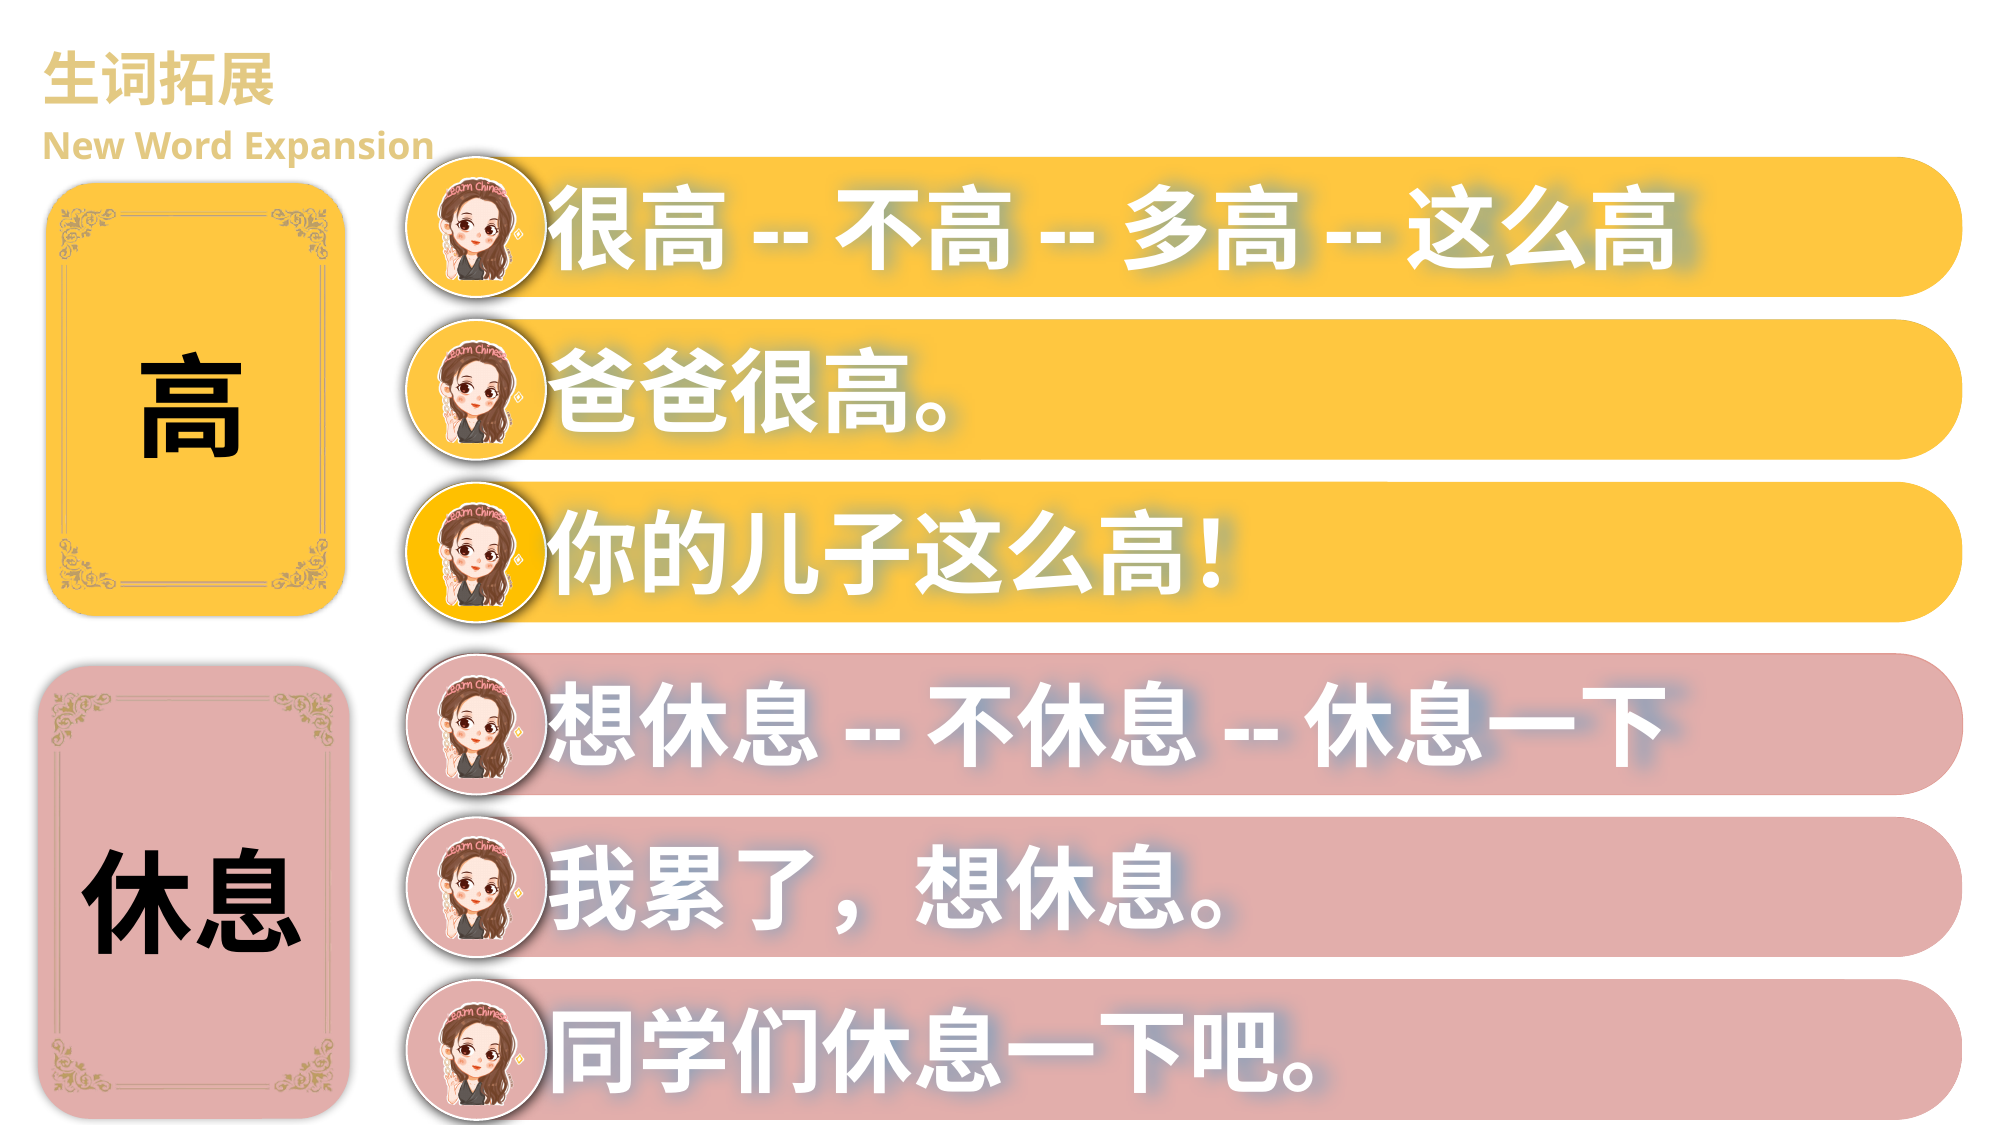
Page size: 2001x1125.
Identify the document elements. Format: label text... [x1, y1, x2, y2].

text_box 想休息--不休息--休息一下 [547, 661, 1919, 786]
text_box 你的儿子这么高！ [546, 488, 1984, 614]
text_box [406, 157, 546, 303]
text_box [406, 980, 547, 1125]
text_box 同学们休息一下吧。 [547, 986, 1725, 1112]
text_box 生词拓展 [27, 35, 291, 115]
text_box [406, 817, 547, 962]
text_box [406, 319, 546, 466]
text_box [406, 654, 547, 801]
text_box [38, 175, 352, 623]
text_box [406, 482, 546, 629]
text_box [1959, 698, 1964, 752]
text_box New Word Expansion [26, 115, 451, 175]
text_box [1716, 816, 1964, 958]
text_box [19, 666, 367, 1119]
text_box [1745, 978, 1964, 1121]
text_box 我累了，想休息。 [547, 823, 1696, 949]
text_box 很高--不高--多高--这么高 [546, 163, 1893, 289]
text_box 爸爸很高。 [546, 326, 2000, 451]
text_box [1933, 167, 1964, 287]
